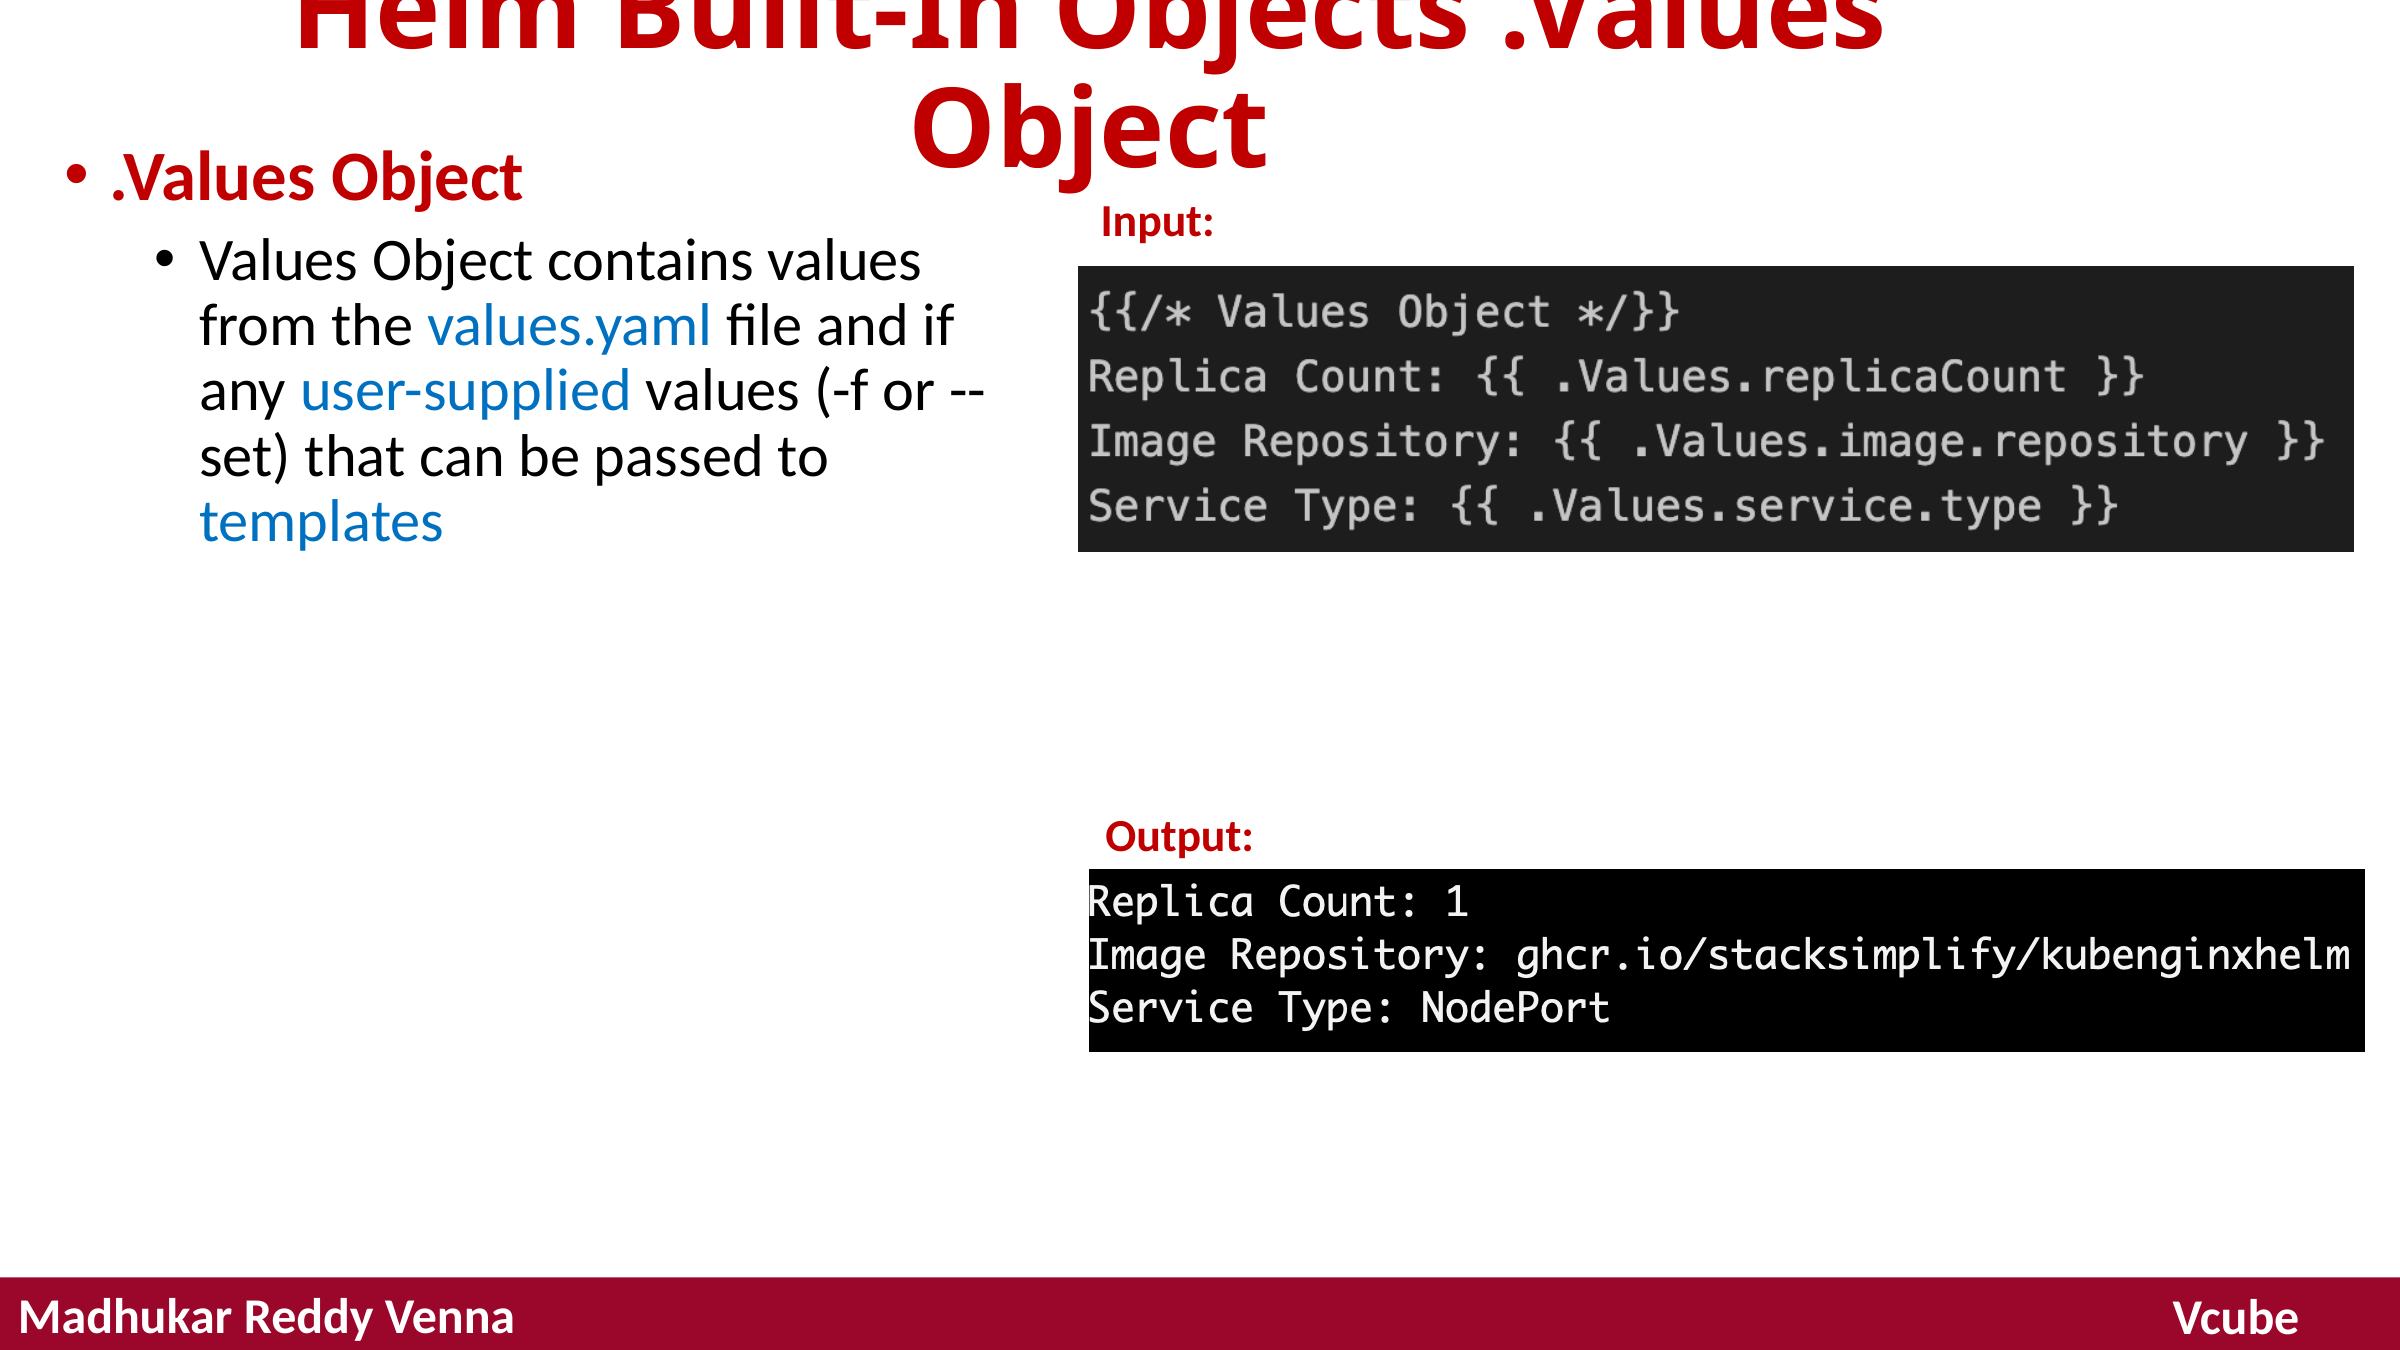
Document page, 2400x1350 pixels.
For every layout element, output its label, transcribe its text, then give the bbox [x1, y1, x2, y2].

title Helm Built-In Objects .Values Object [97, 14, 2082, 131]
text_box Input: [1085, 183, 1240, 253]
text_box Output: [1090, 798, 1280, 856]
footer Madhukar Reddy Venna [0, 1278, 543, 1350]
picture [1078, 266, 2354, 552]
picture [1088, 868, 2365, 1052]
list .Values Object Values Object contains values from the values.yaml file and if any user-supplied values (-f or --set) that can be passed to templates [46, 130, 1059, 1225]
